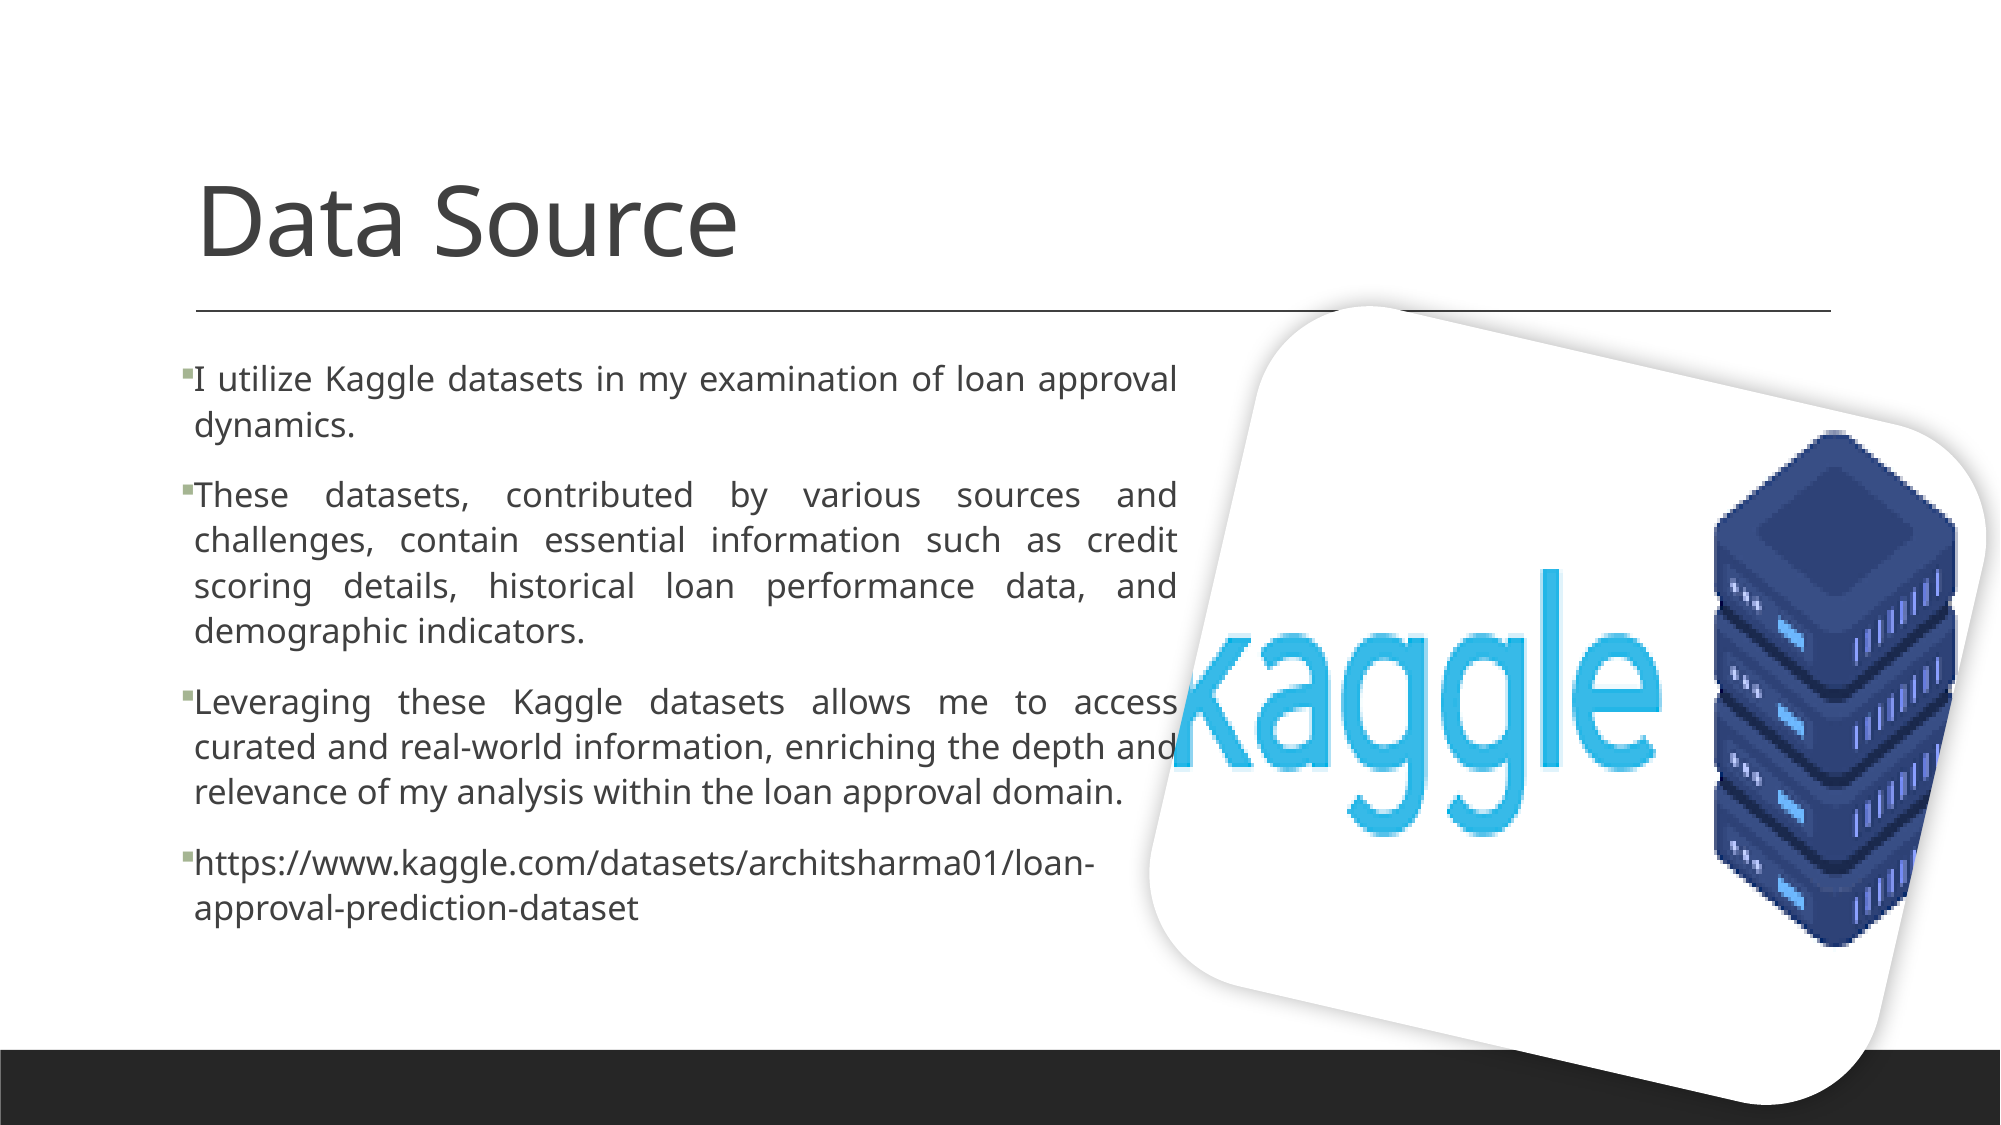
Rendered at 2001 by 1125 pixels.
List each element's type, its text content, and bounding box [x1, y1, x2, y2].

list I utilize Kaggle datasets in my examination of loan approval dynamics. These datasets, contributed by various sources and challenges, contain essential information such as credit scoring details, historical loan performance data, and demographic indicators. Leveraging these Kaggle datasets allows me to access curated and real-world information, enriching the depth and relevance of my analysis within the loan approval domain. https://www.kaggle.com/datasets/architsharma01/loan-approval-prediction-dataset [180, 345, 1179, 963]
picture [1149, 306, 1987, 1105]
title Data Source [180, 47, 1830, 285]
